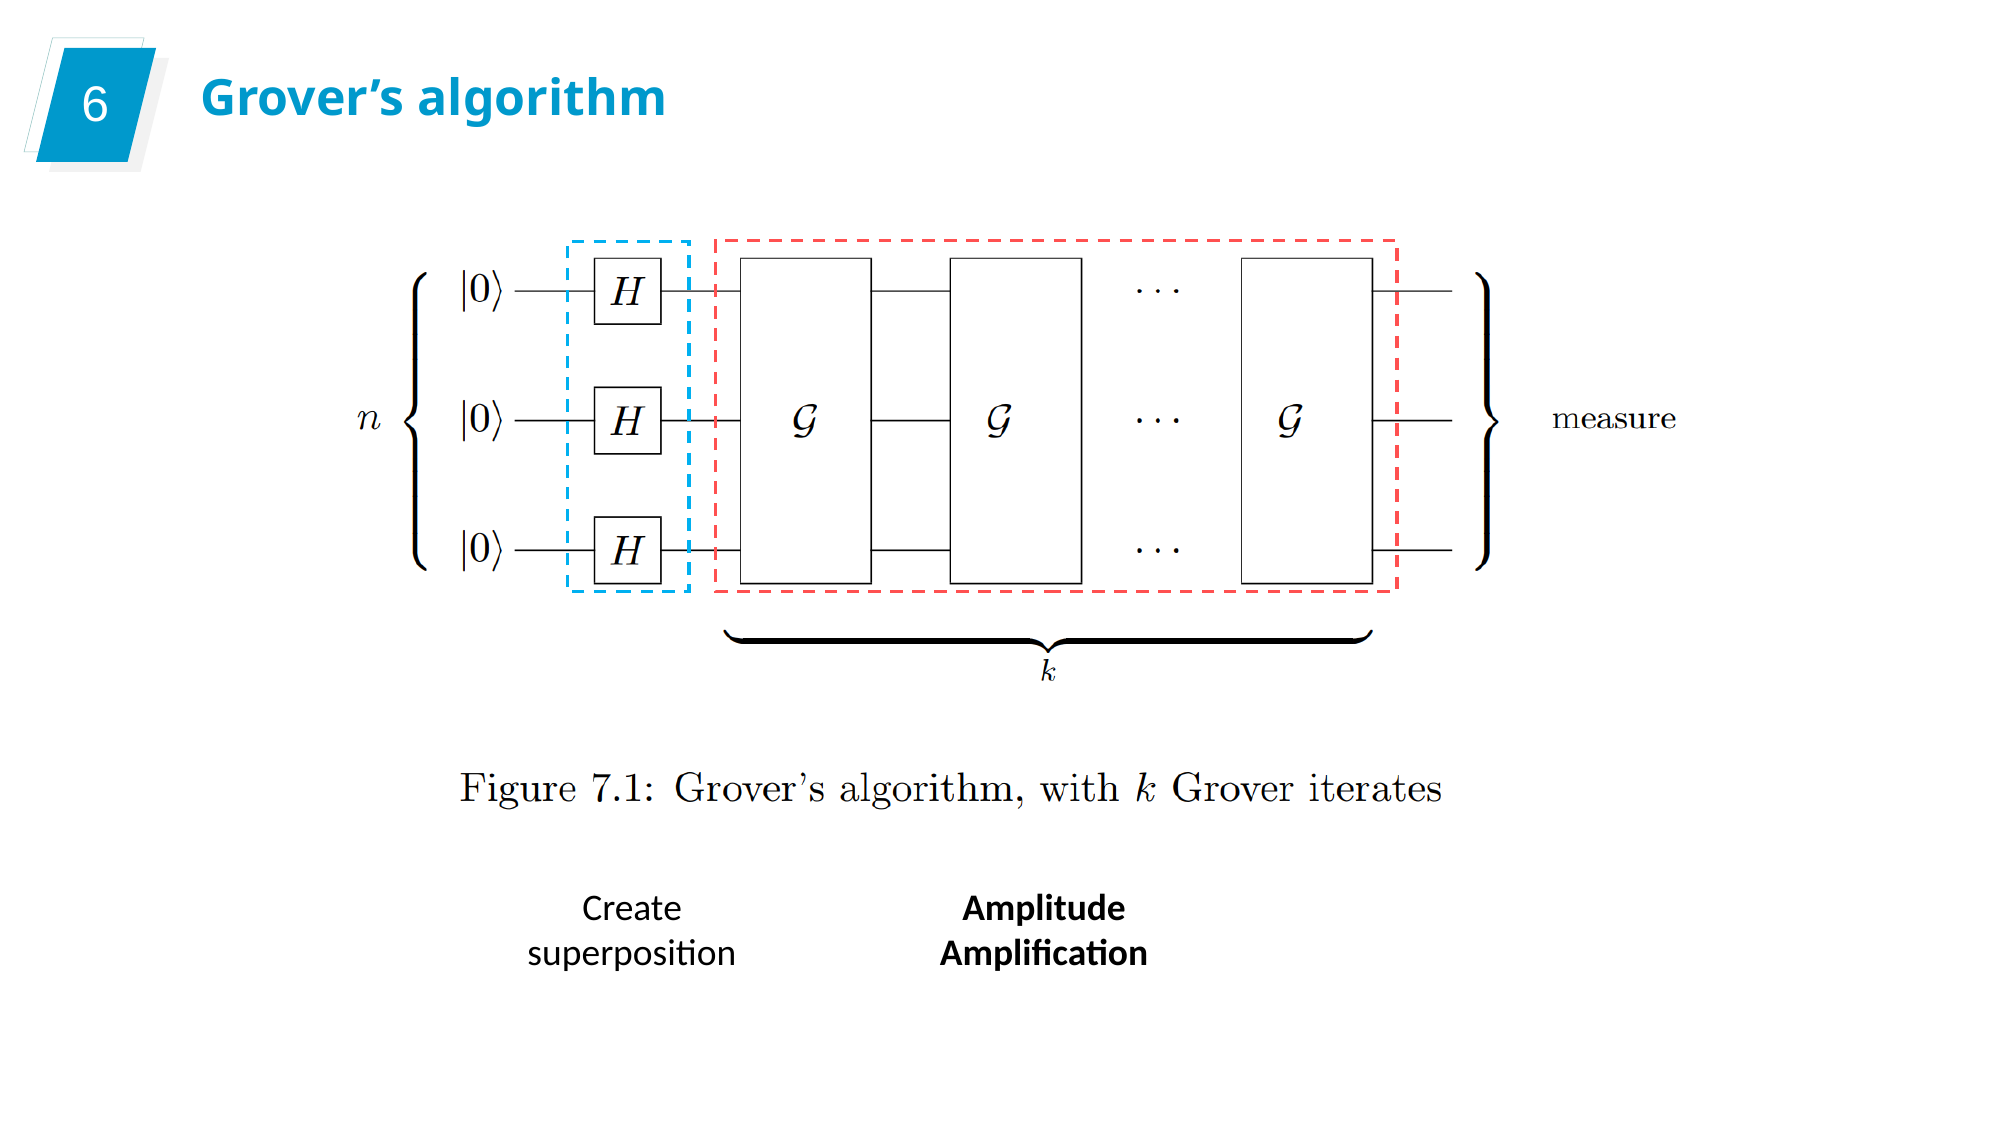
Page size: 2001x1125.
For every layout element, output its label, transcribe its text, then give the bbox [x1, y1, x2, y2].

text_box Create superposition [491, 875, 773, 981]
text_box Amplitude Amplification [904, 875, 1185, 981]
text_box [322, 206, 1691, 817]
text_box Grover’s algorithm [185, 58, 752, 133]
